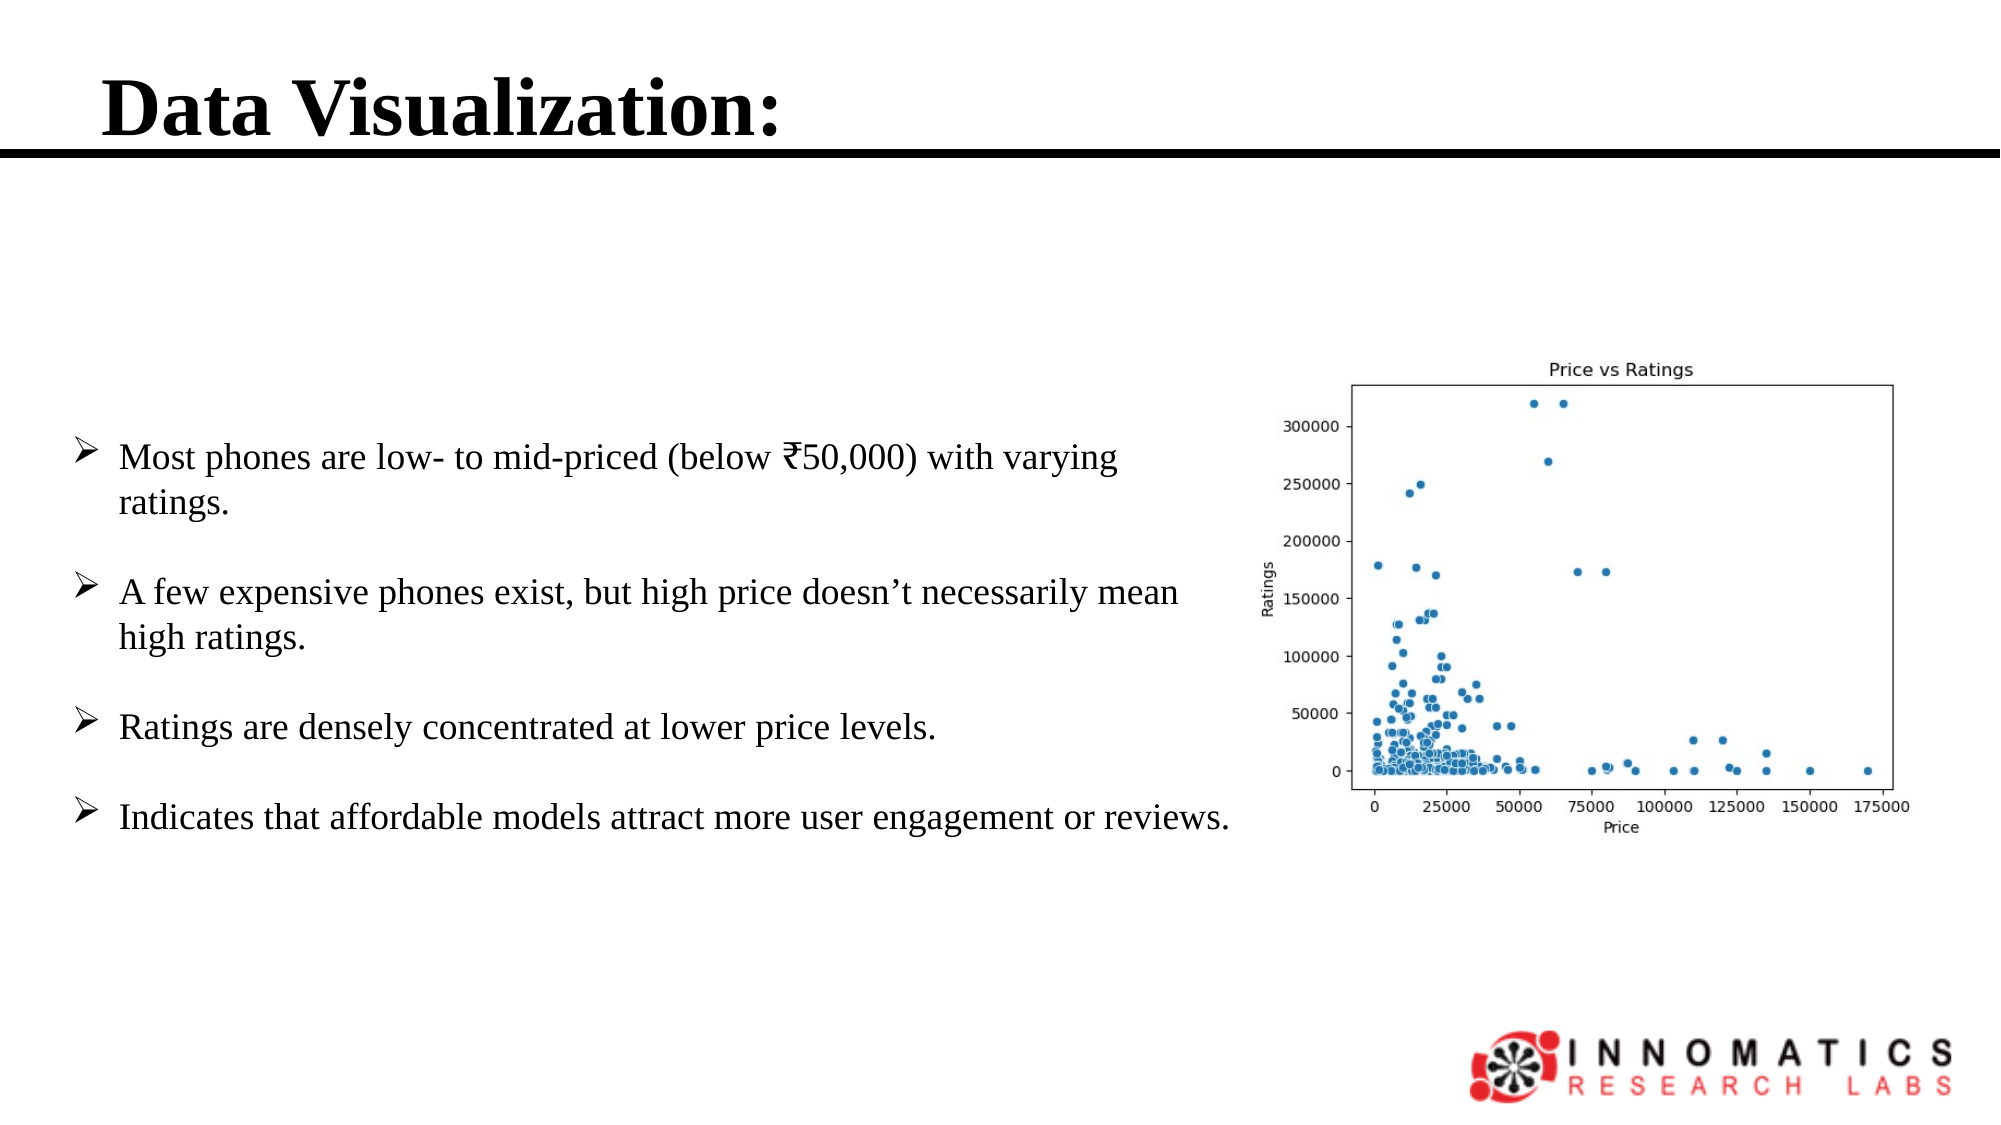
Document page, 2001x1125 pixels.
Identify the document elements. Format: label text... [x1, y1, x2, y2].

text_box [0, 152, 2000, 156]
text_box Most phones are low- to mid-priced (below ₹50,000) with varying ratings. A few expensive phones exist, but high price doesn’t necessarily mean high ratings. Ratings are densely concentrated at lower price levels. Indicates that affordable models attract more user engagement or reviews. [56, 424, 1244, 845]
picture [1249, 352, 1922, 847]
picture [1445, 1014, 1975, 1125]
title Data Visualization: [0, 58, 887, 152]
